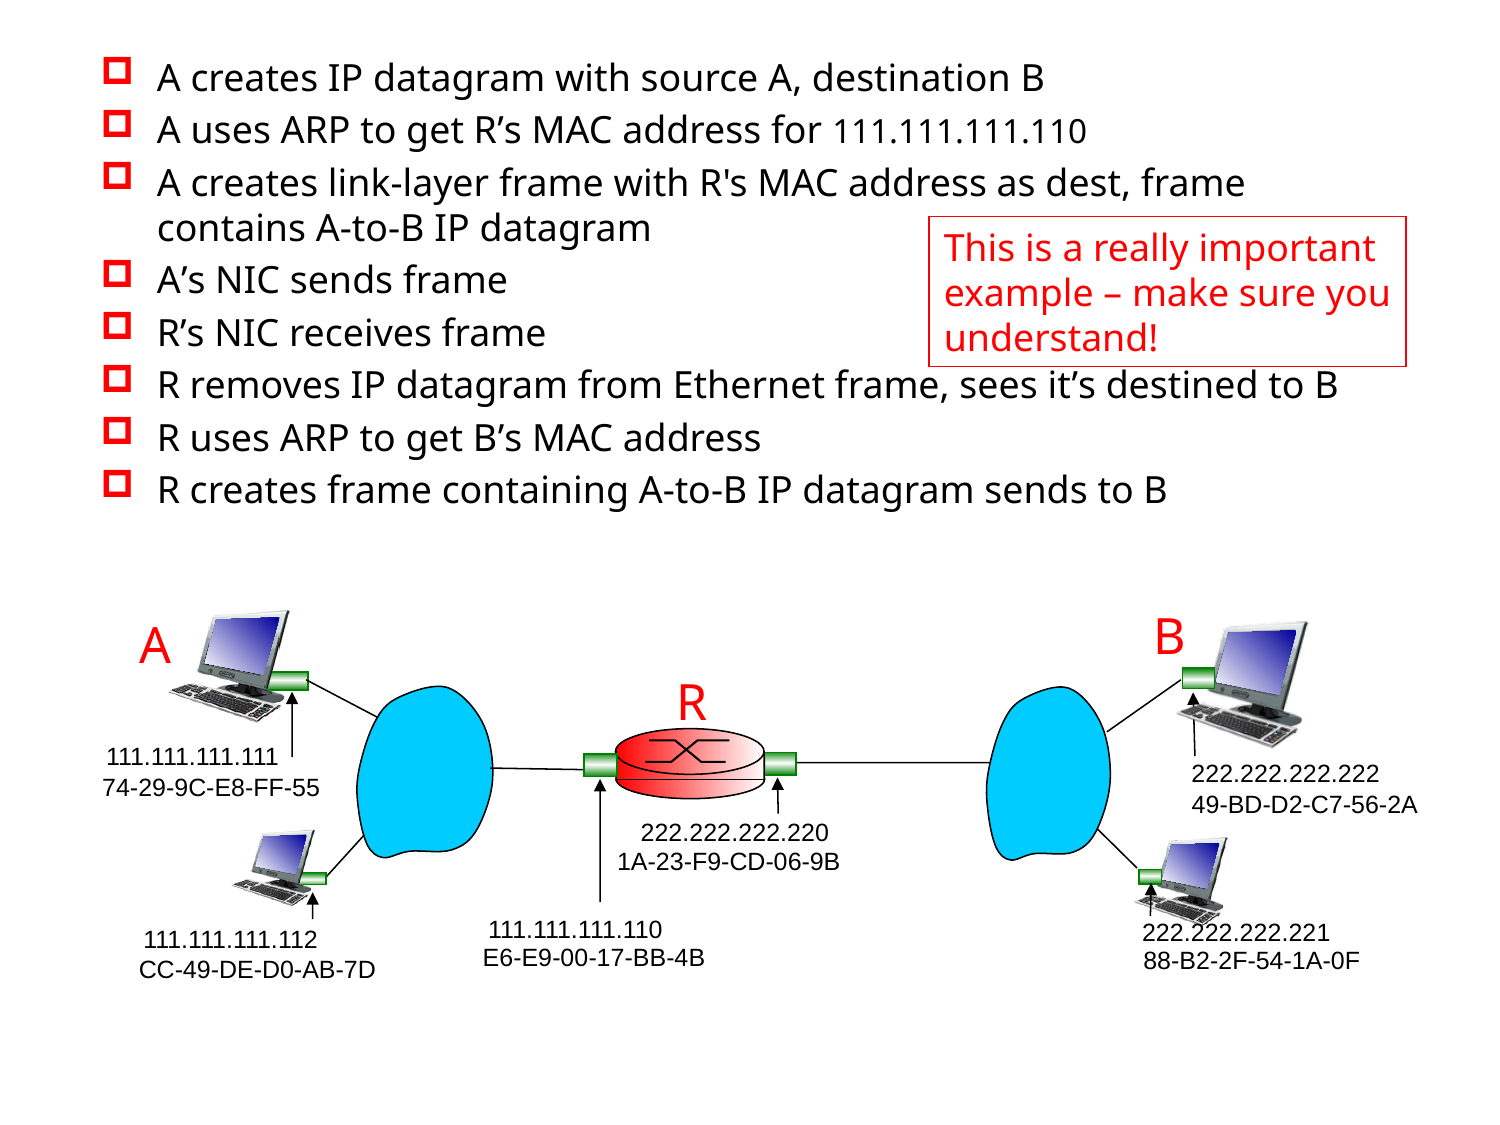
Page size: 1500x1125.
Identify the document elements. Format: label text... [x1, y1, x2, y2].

list A creates IP datagram with source A, destination B A uses ARP to get R’s MAC address for 111.111.111.110 A creates link-layer frame with R's MAC address as dest, frame contains A-to-B IP datagram A’s NIC sends frame R’s NIC receives frame R removes IP datagram from Ethernet frame, sees it’s destined to B R uses ARP to get B’s MAC address R creates frame containing A-to-B IP datagram sends to B [85, 45, 1361, 595]
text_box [83, 597, 1434, 991]
text_box This is a really important example – make sure you understand! [928, 216, 1407, 367]
